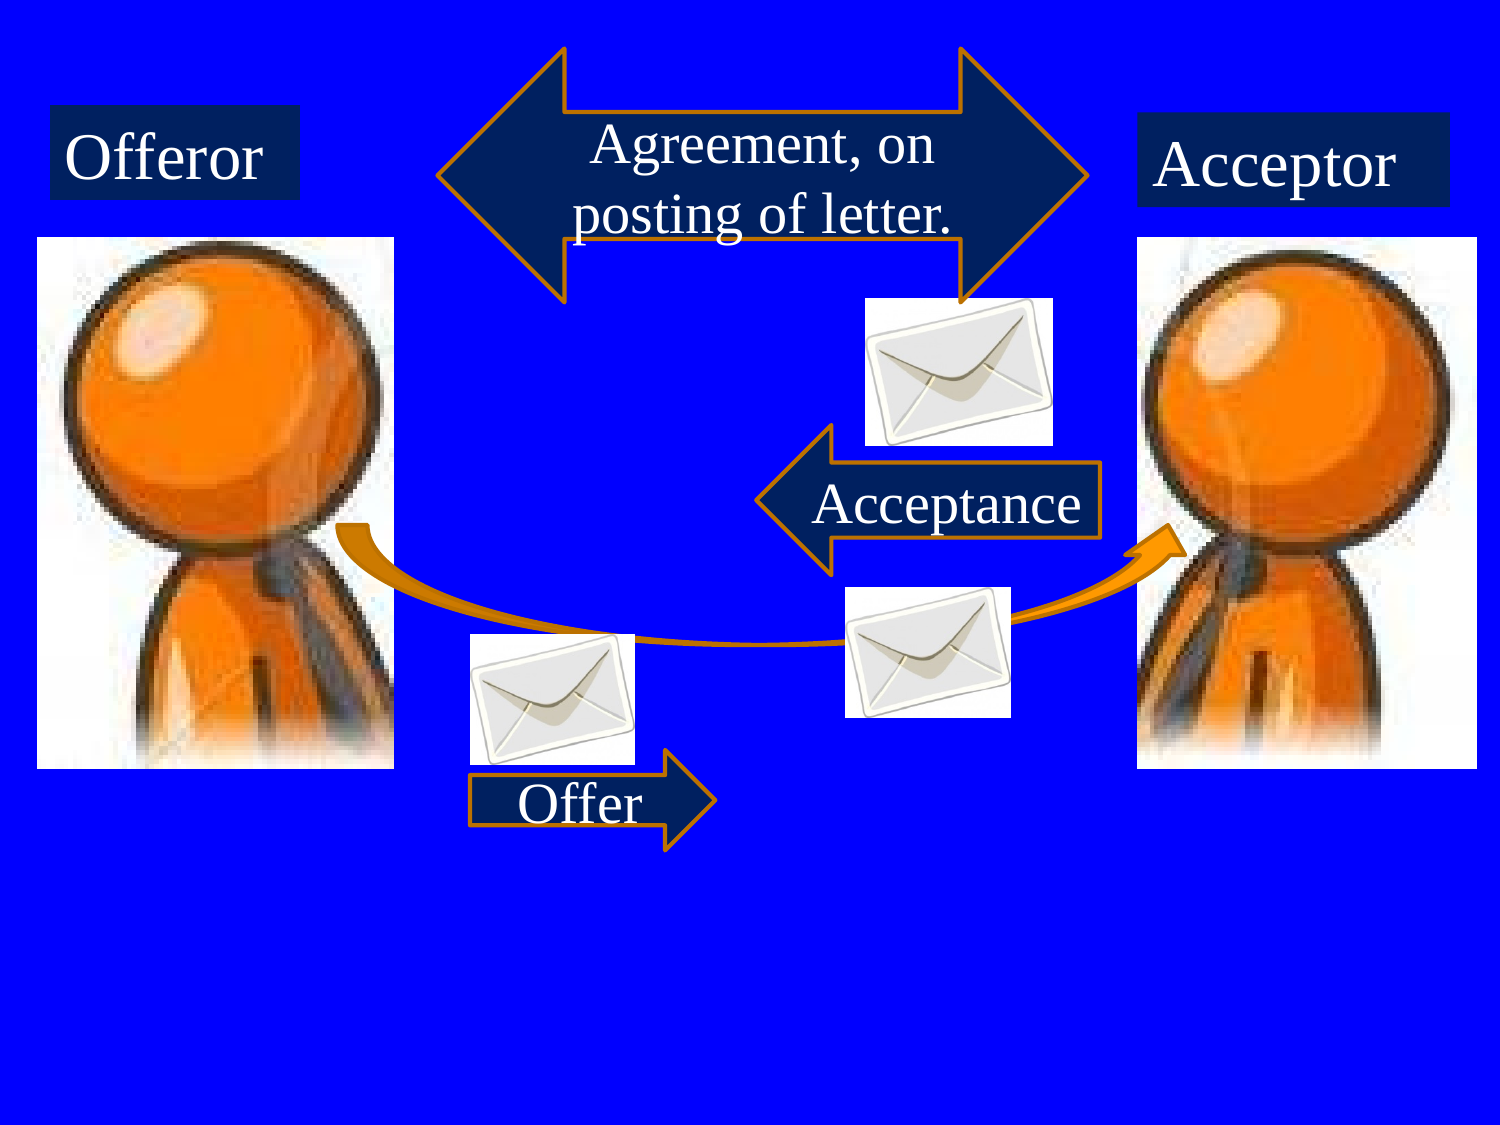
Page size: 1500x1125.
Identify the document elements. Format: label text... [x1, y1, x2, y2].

text_box Agreement, on posting of letter. [435, 46, 1090, 305]
text_box [398, 567, 606, 632]
picture [37, 237, 394, 770]
text_box Offeror [50, 105, 300, 200]
picture [865, 297, 1053, 447]
text_box Acceptor [1137, 112, 1450, 208]
text_box [638, 635, 840, 648]
picture [845, 587, 1011, 718]
text_box Acceptance [754, 423, 1103, 578]
text_box [1123, 547, 1132, 558]
text_box Offer [467, 748, 718, 853]
subtitle [24, 12, 1488, 1088]
picture [1137, 237, 1477, 770]
picture [469, 634, 636, 765]
text_box [1016, 560, 1132, 625]
